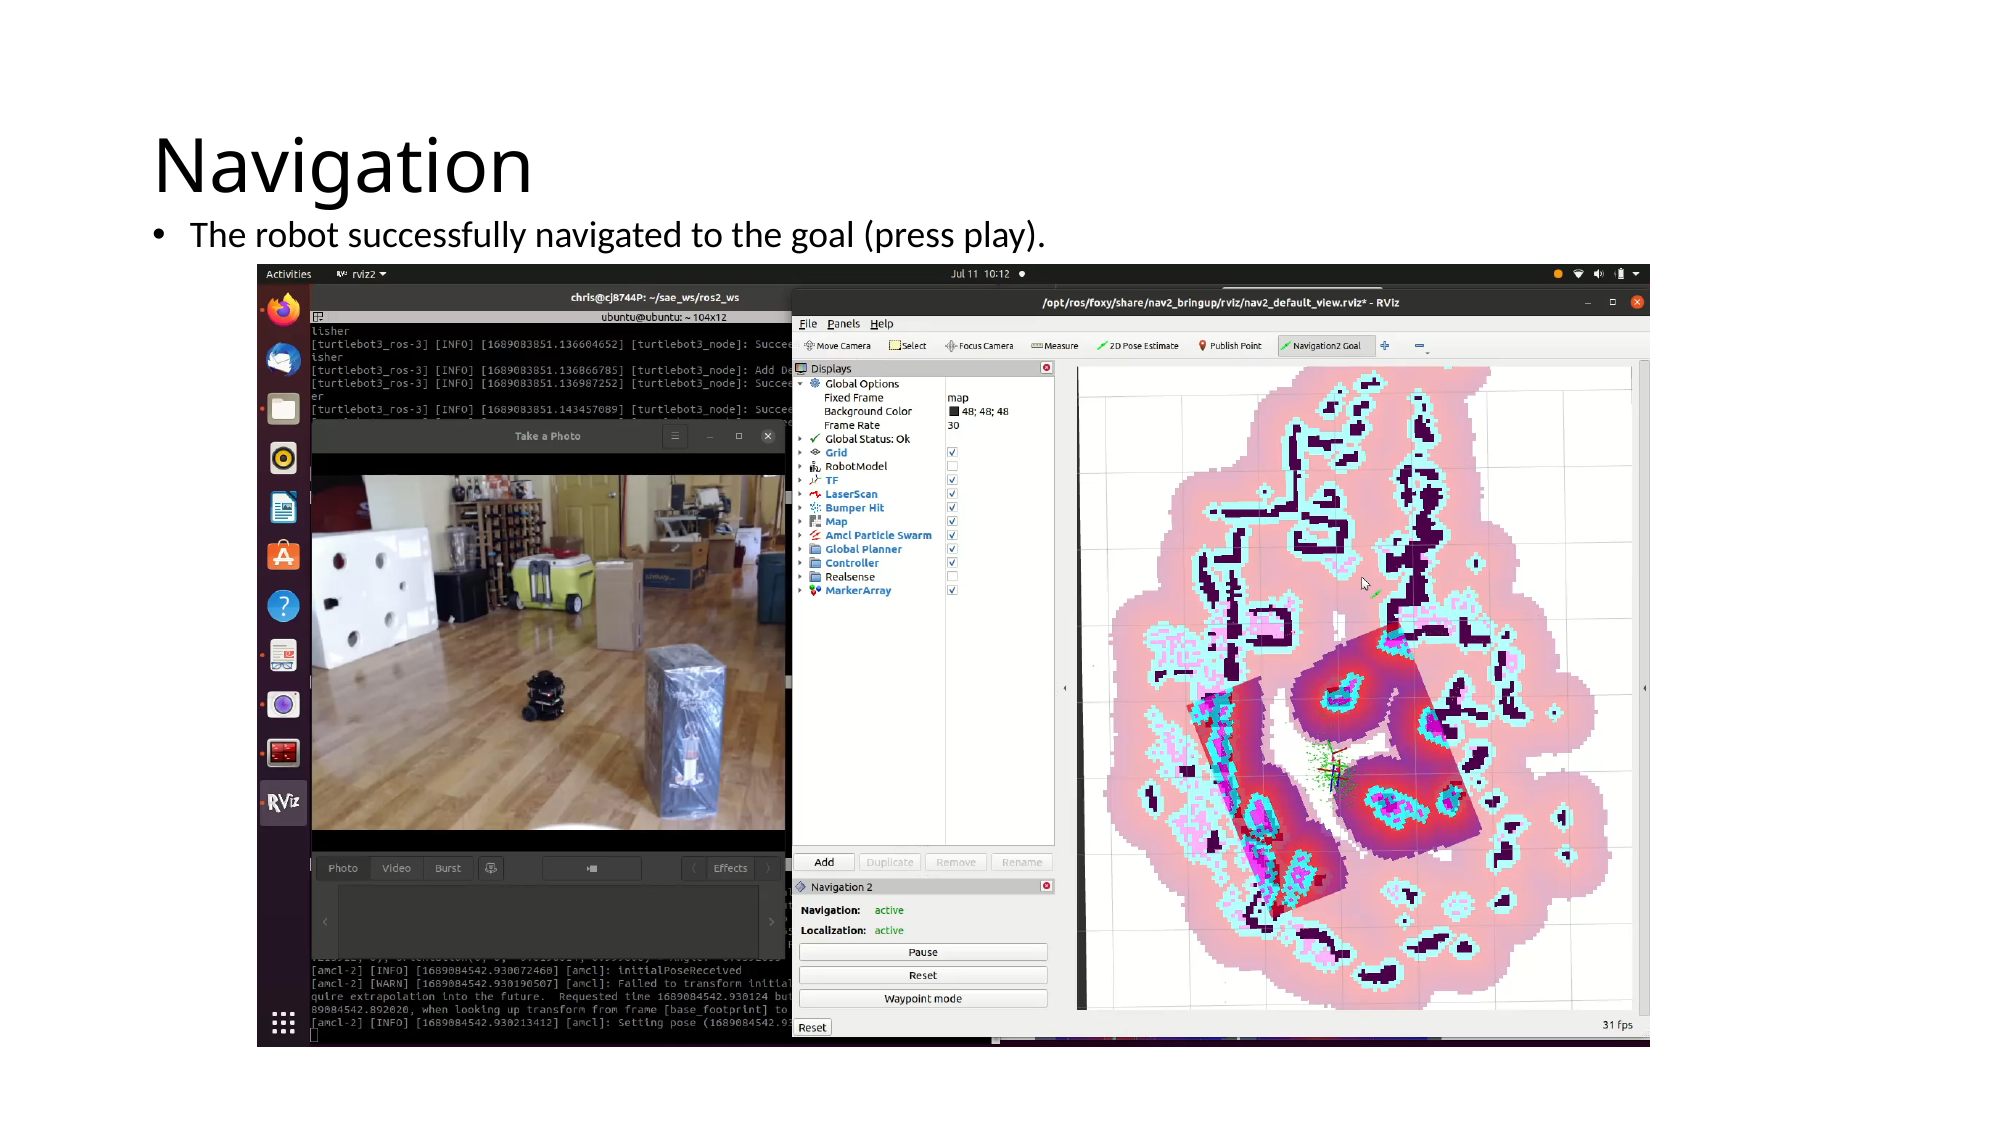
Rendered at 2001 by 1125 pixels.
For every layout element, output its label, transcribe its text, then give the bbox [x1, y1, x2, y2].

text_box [257, 263, 1650, 1047]
list The robot successfully navigated to the goal (press play). [137, 207, 1863, 1014]
title Navigation [137, 59, 1863, 207]
